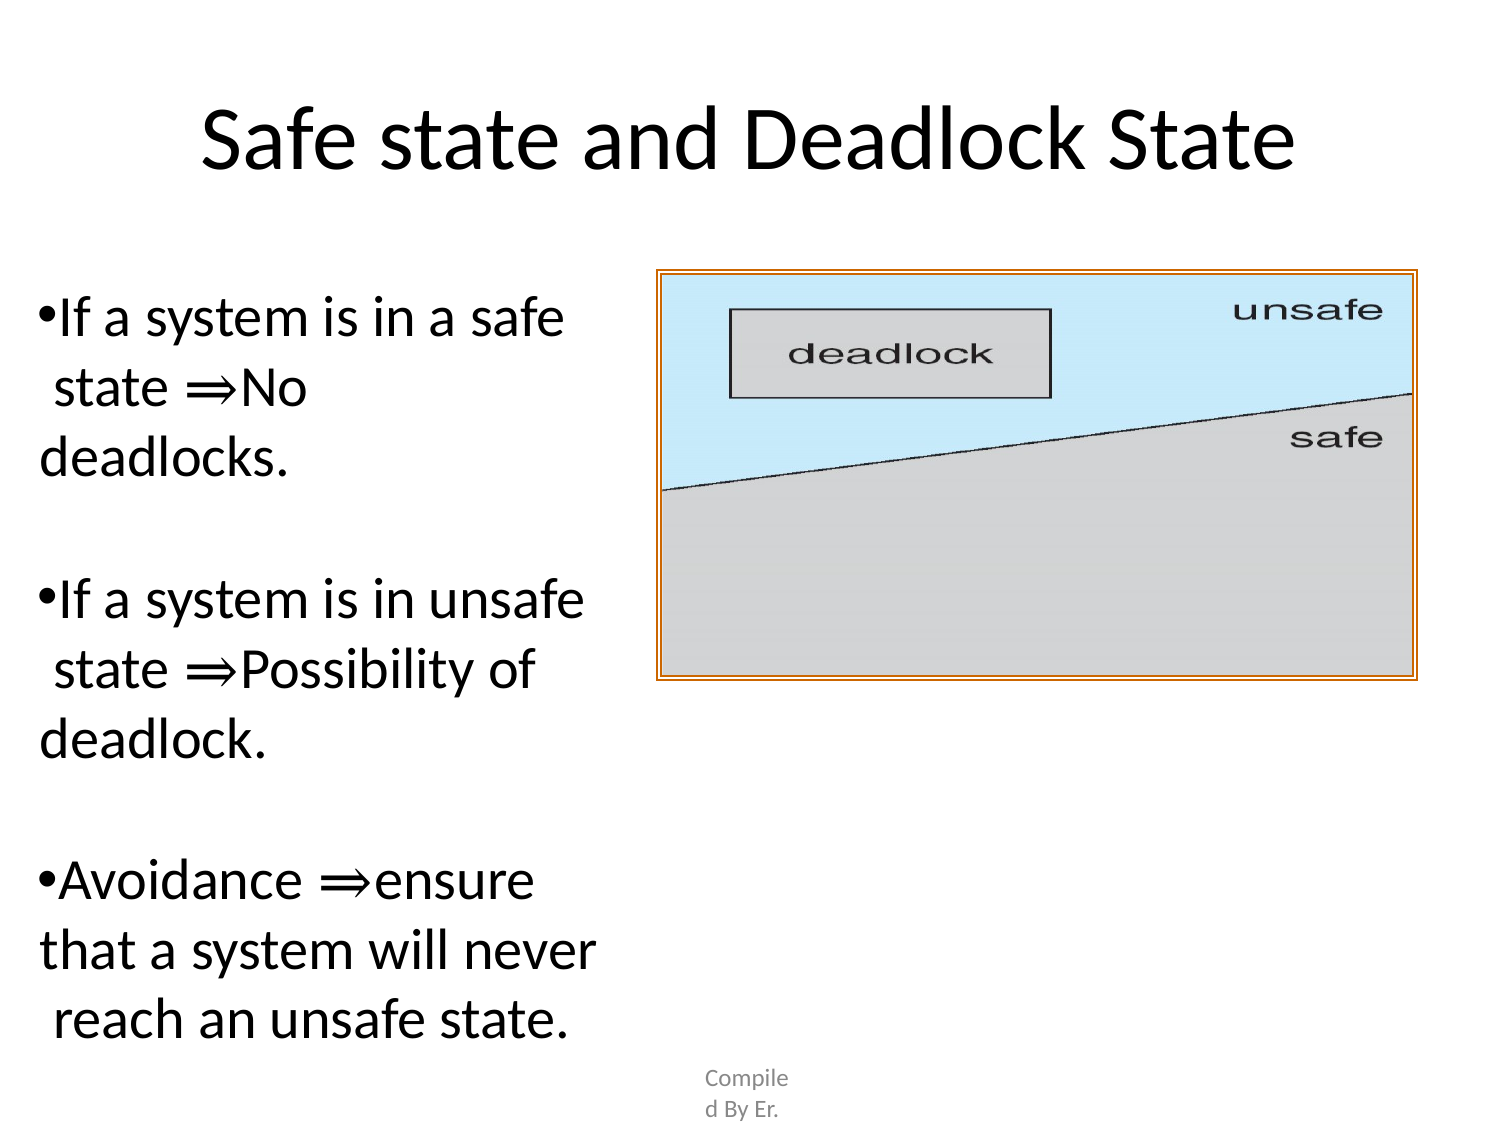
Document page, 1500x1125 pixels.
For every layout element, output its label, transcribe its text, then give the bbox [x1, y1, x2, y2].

text_box [662, 275, 1413, 675]
footer Compiled By Er. Nawaraj Bhandari [703, 1060, 797, 1125]
text_box If a system is in a safe state ⇒No deadlocks. If a system is in unsafe state ⇒Possibility of deadlock. Avoidance ⇒ensure that a system will never reach an unsafe state. [37, 276, 601, 1053]
title Safe state and Deadlock State [198, 75, 1302, 266]
